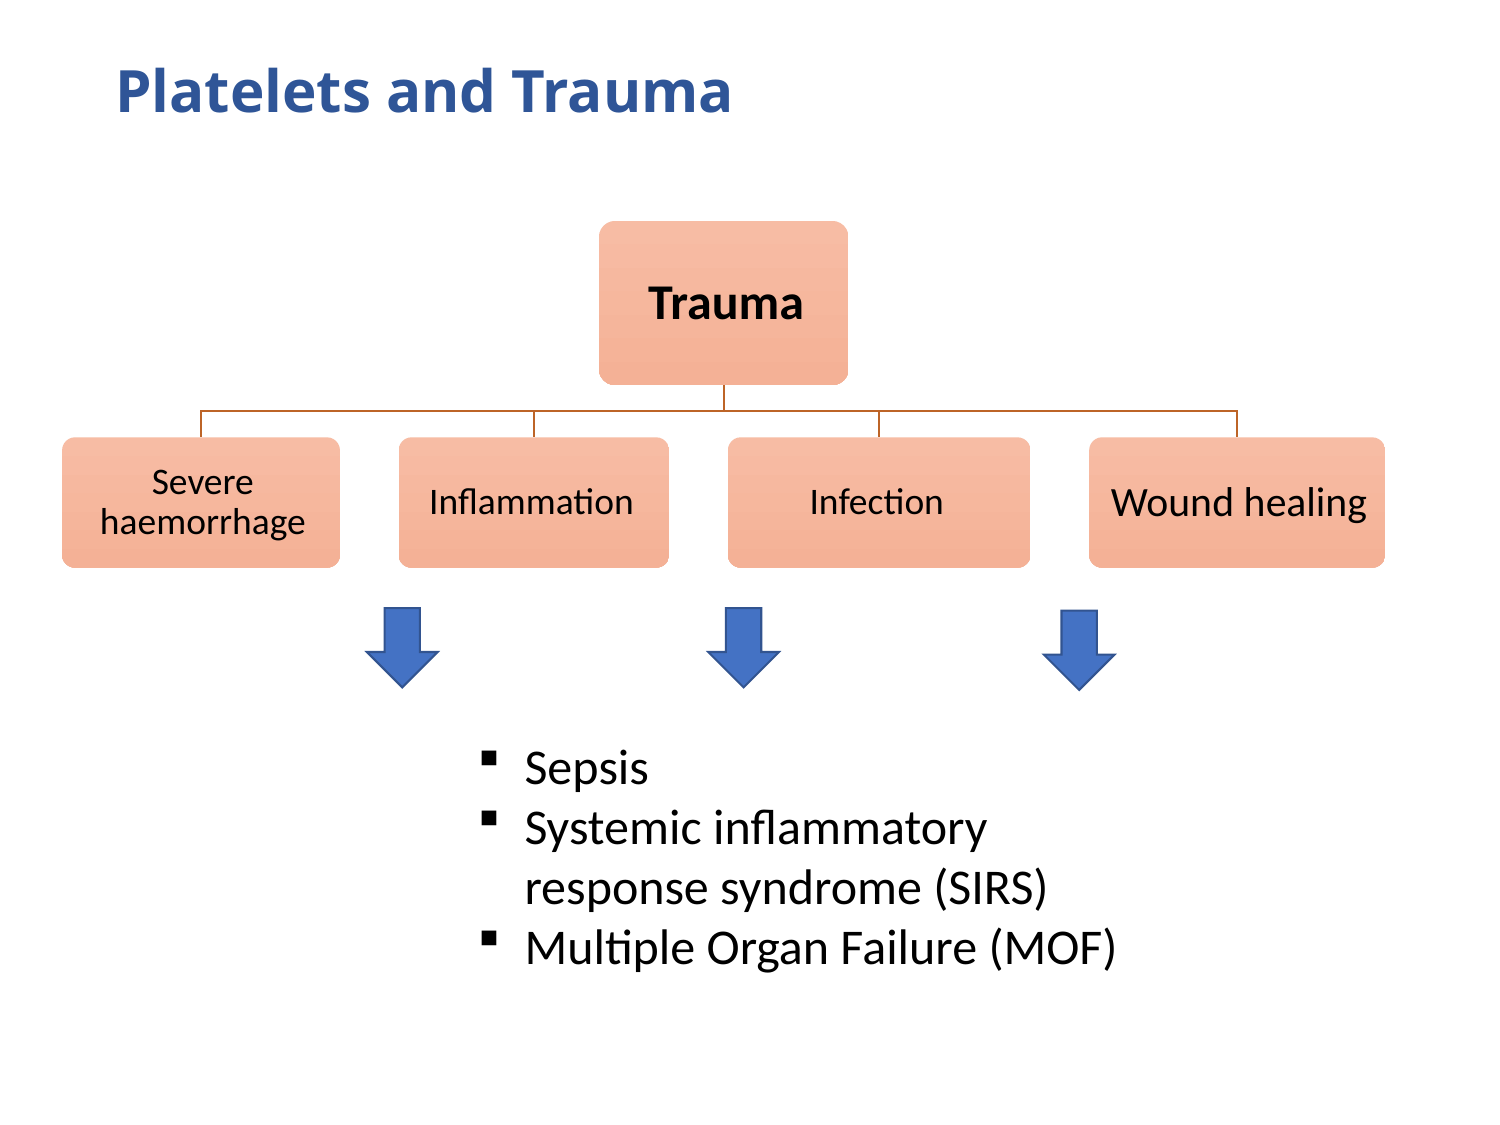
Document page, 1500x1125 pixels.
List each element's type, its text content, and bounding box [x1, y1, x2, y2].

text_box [61, 135, 1386, 654]
title Platelets and Trauma [100, 0, 1376, 135]
text_box [367, 654, 438, 689]
text_box [1041, 654, 1117, 692]
text_box [708, 654, 779, 689]
text_box Sepsis Systemic inflammatory response syndrome (SIRS) Multiple Organ Failure (MOF) [462, 727, 1143, 1027]
